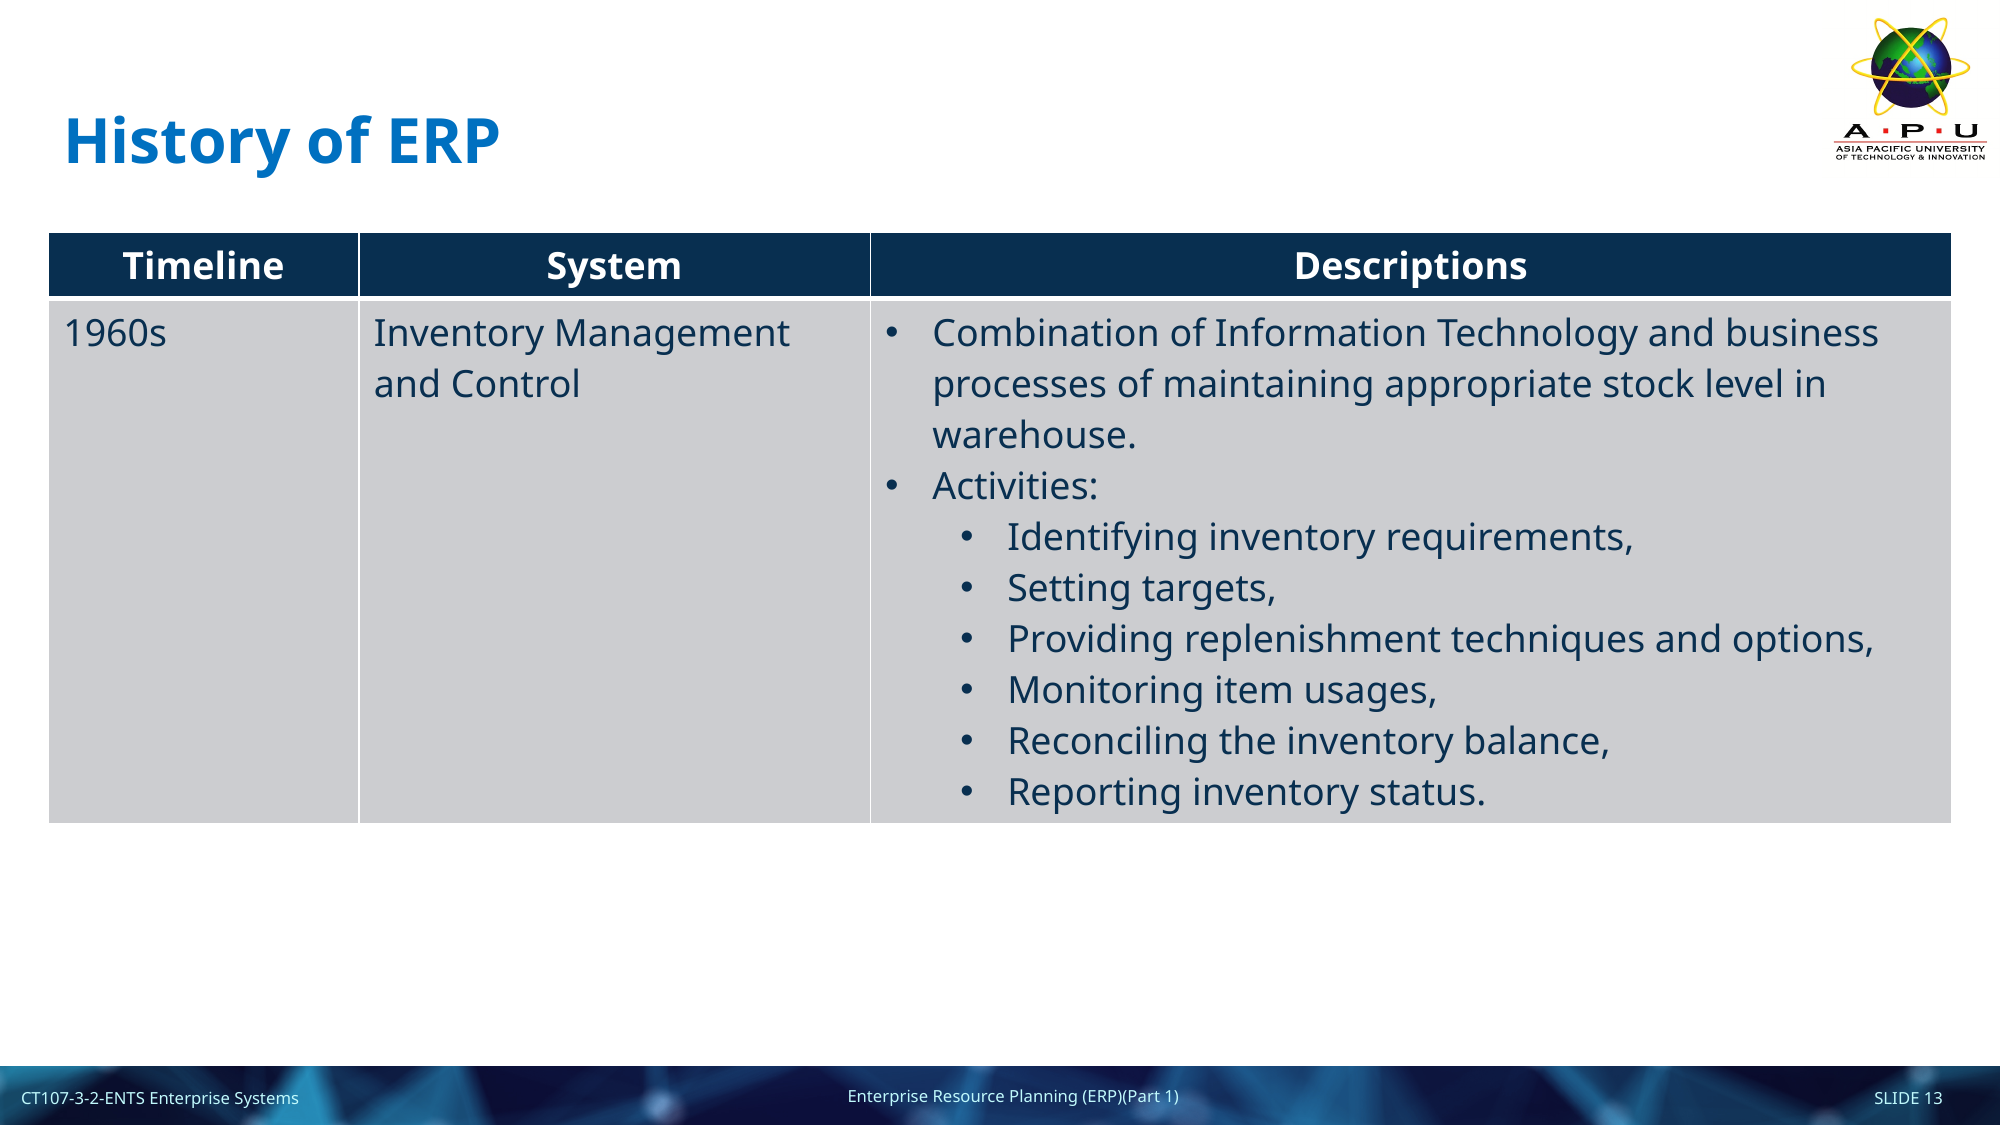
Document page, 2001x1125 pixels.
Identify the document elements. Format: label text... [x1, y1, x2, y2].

table_header System [360, 233, 870, 296]
table_header Descriptions [871, 233, 1951, 296]
table_cell 1960s [49, 301, 358, 823]
title History of ERP [48, 45, 1764, 232]
table_cell Inventory Management and Control [360, 301, 870, 823]
table_header Timeline [49, 233, 358, 296]
table_cell Combination of Information Technology and business processes of maintaining appropriate stock level in warehouse. Activities: Identifying inventory requirements, Setting targets, Providing replenishment techniques and options, Monitoring item usages, Reconciling the inventory balance, Reporting inventory status. [871, 301, 1951, 823]
picture [0, 1066, 2000, 1125]
picture [1822, 0, 2000, 178]
